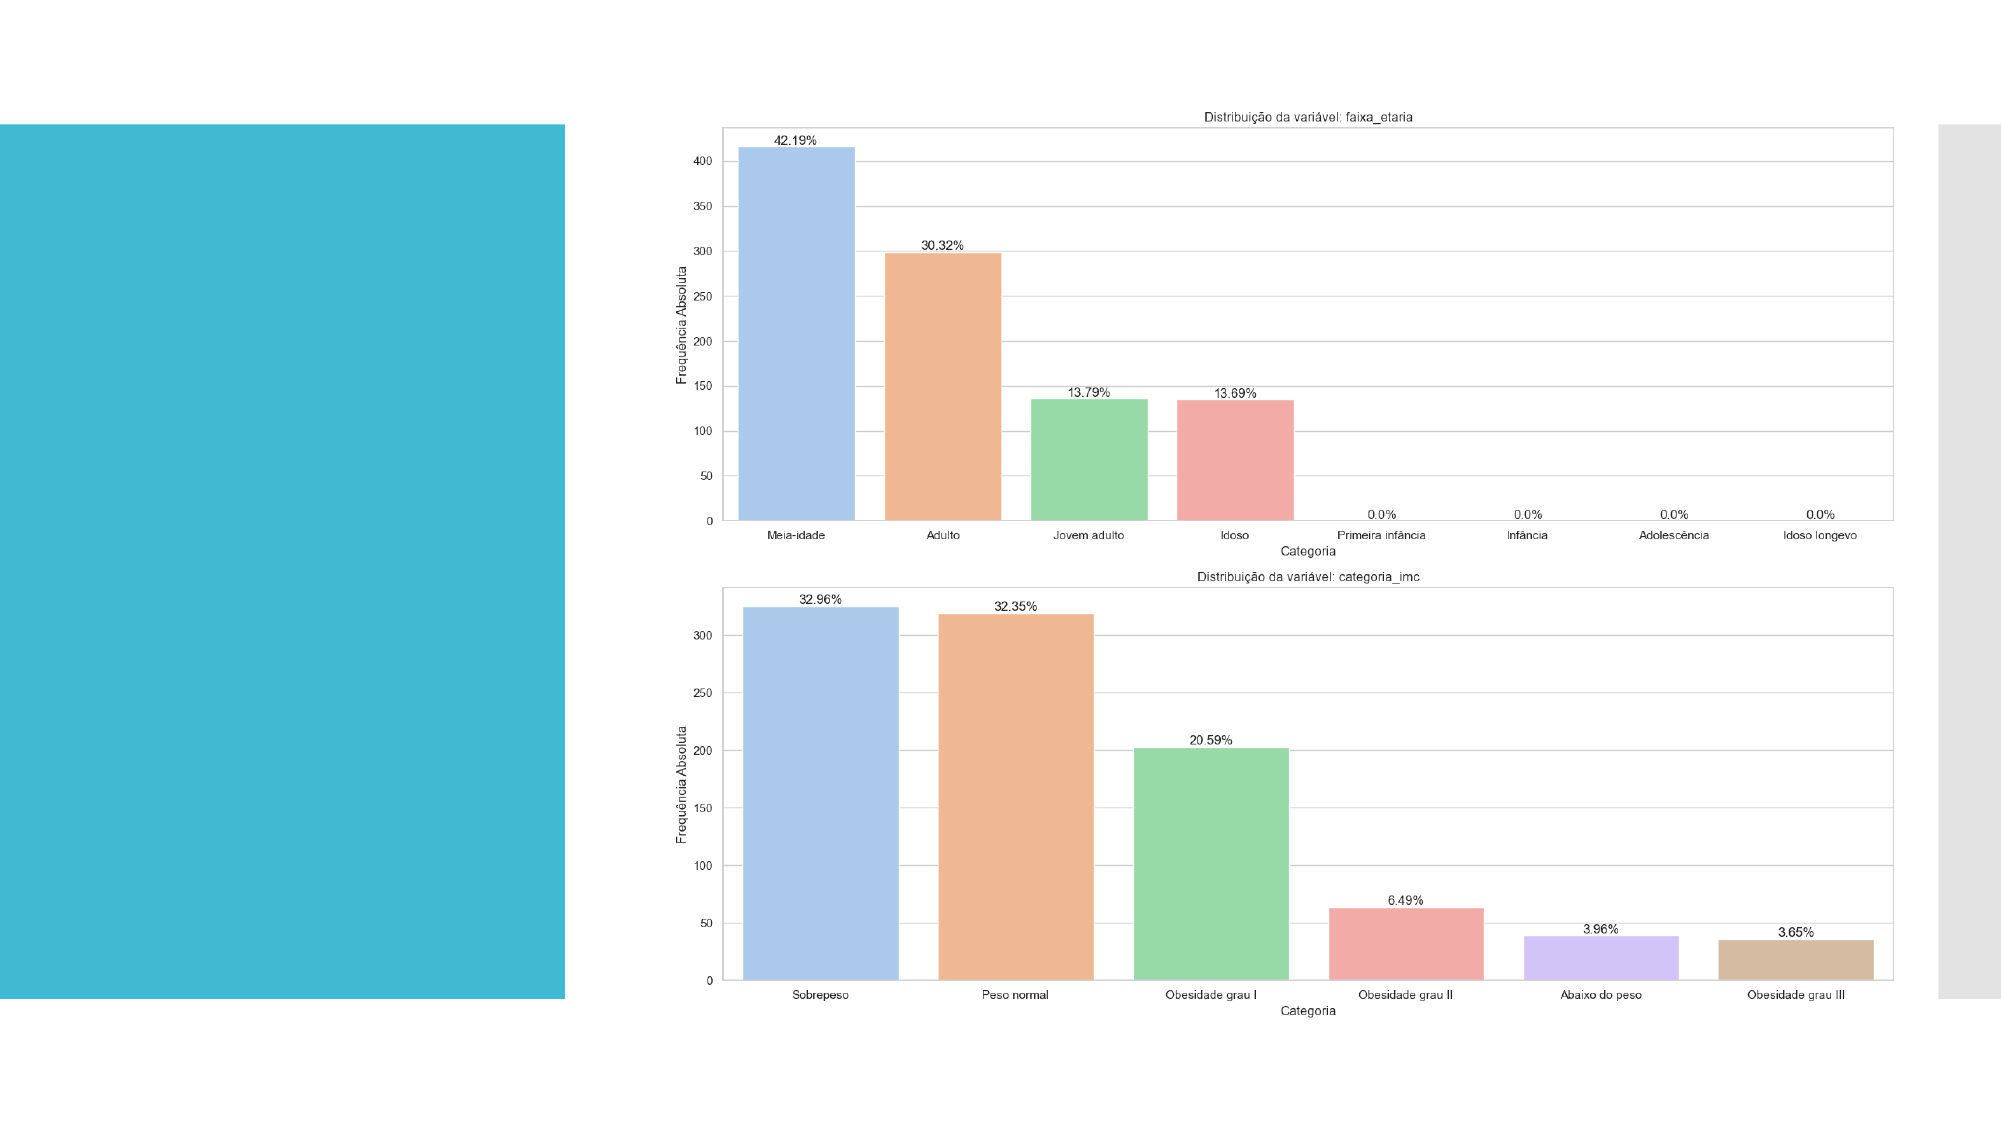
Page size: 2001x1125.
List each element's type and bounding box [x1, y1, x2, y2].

picture [669, 104, 1901, 1025]
